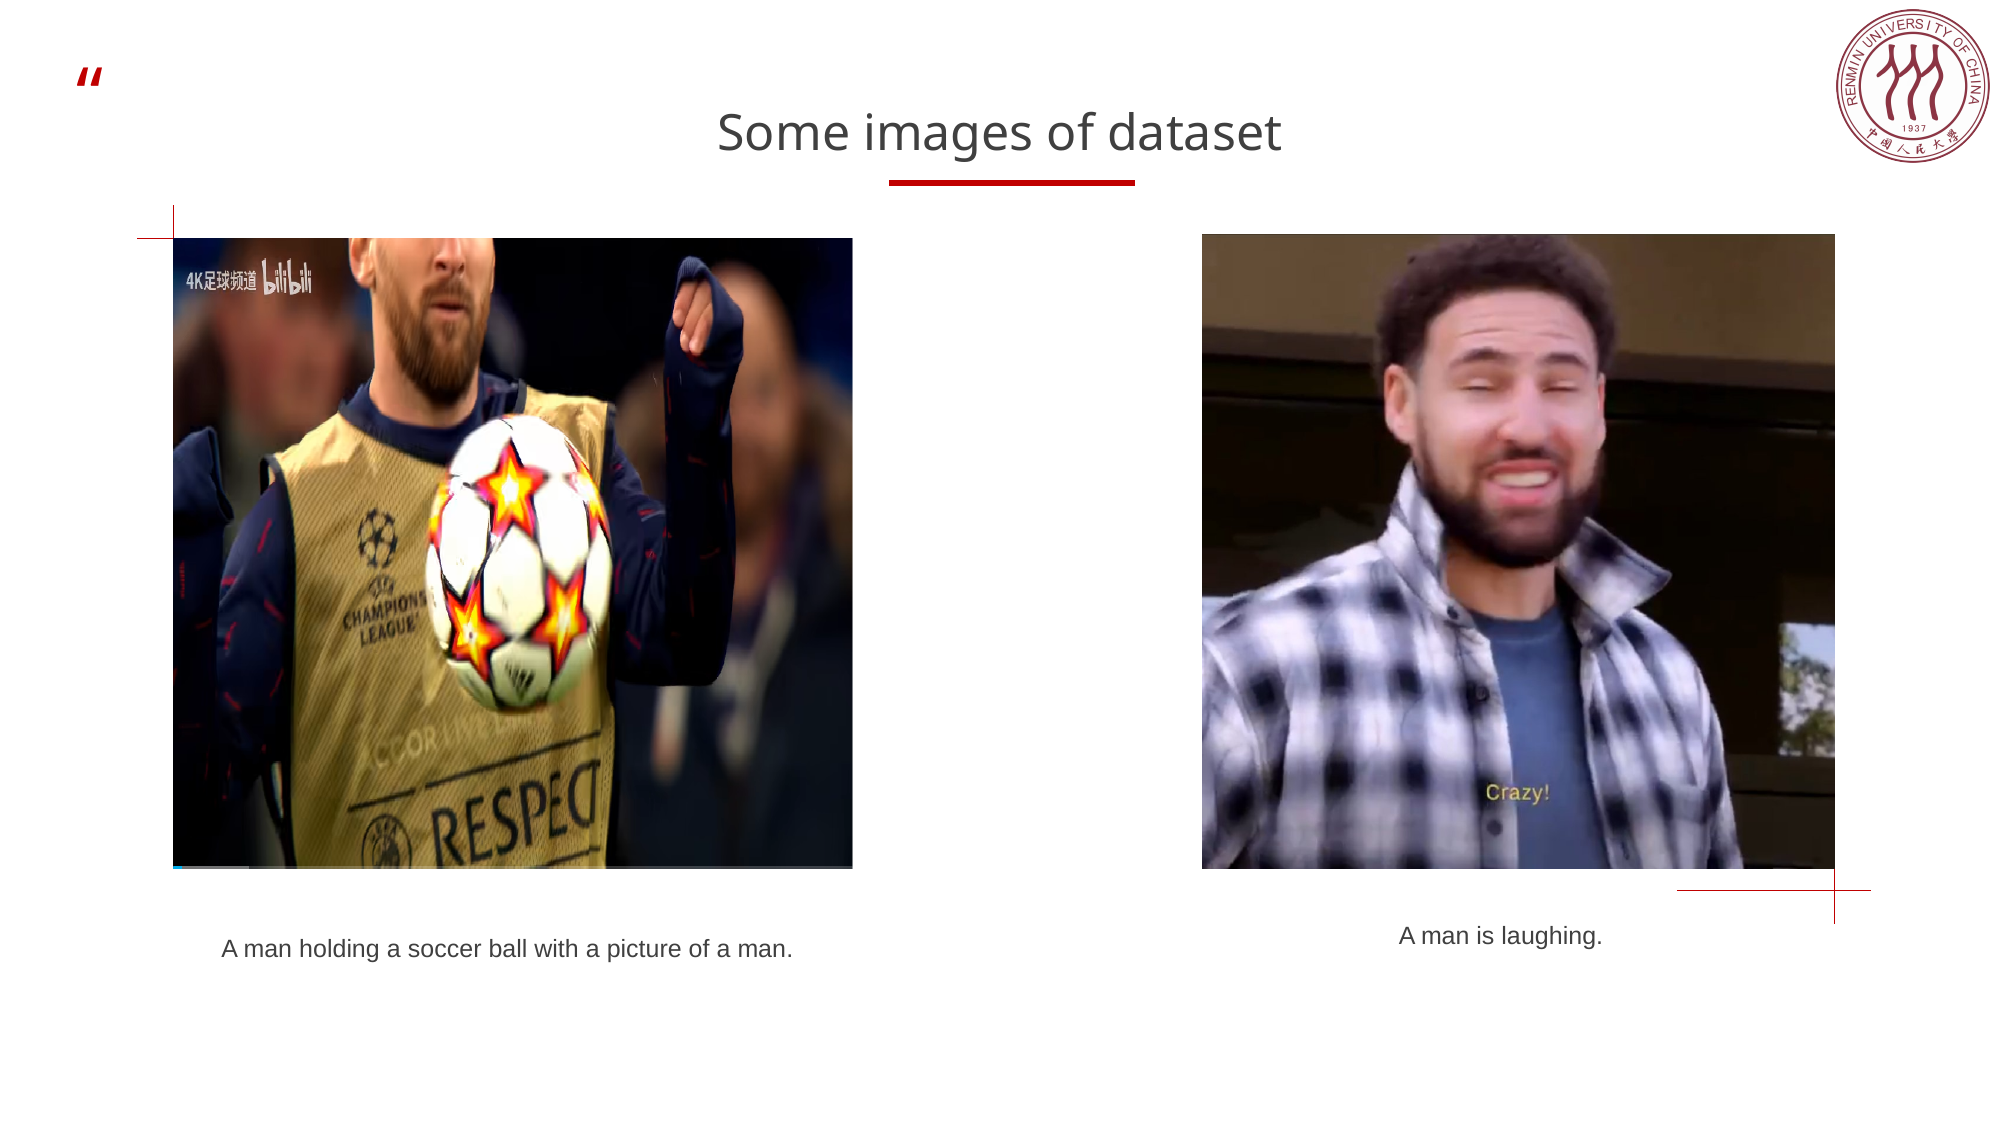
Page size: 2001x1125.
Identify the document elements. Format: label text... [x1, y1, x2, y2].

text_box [137, 204, 332, 399]
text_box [1676, 730, 1871, 925]
text_box A man holding a soccer ball with a picture of a man. [173, 909, 843, 970]
text_box A man is laughing. [1166, 896, 1837, 957]
picture [173, 238, 854, 870]
text_box Some images of dataset [702, 93, 1298, 168]
picture [1202, 234, 1835, 870]
picture [1836, 9, 1990, 163]
